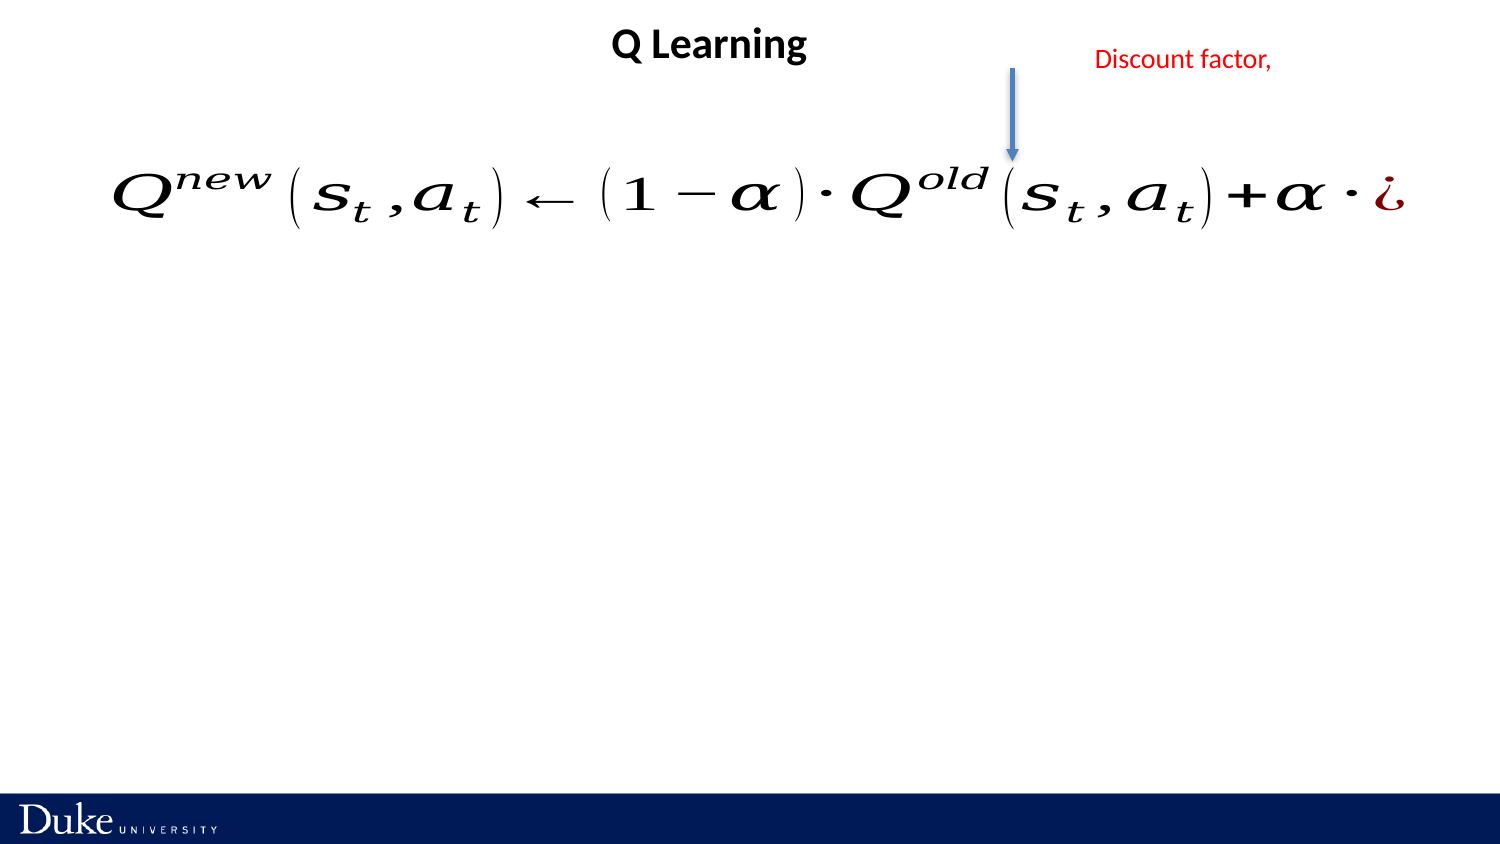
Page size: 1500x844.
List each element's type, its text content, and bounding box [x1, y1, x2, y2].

text_box Q Learning [596, 7, 823, 76]
picture [0, 0, 1500, 844]
